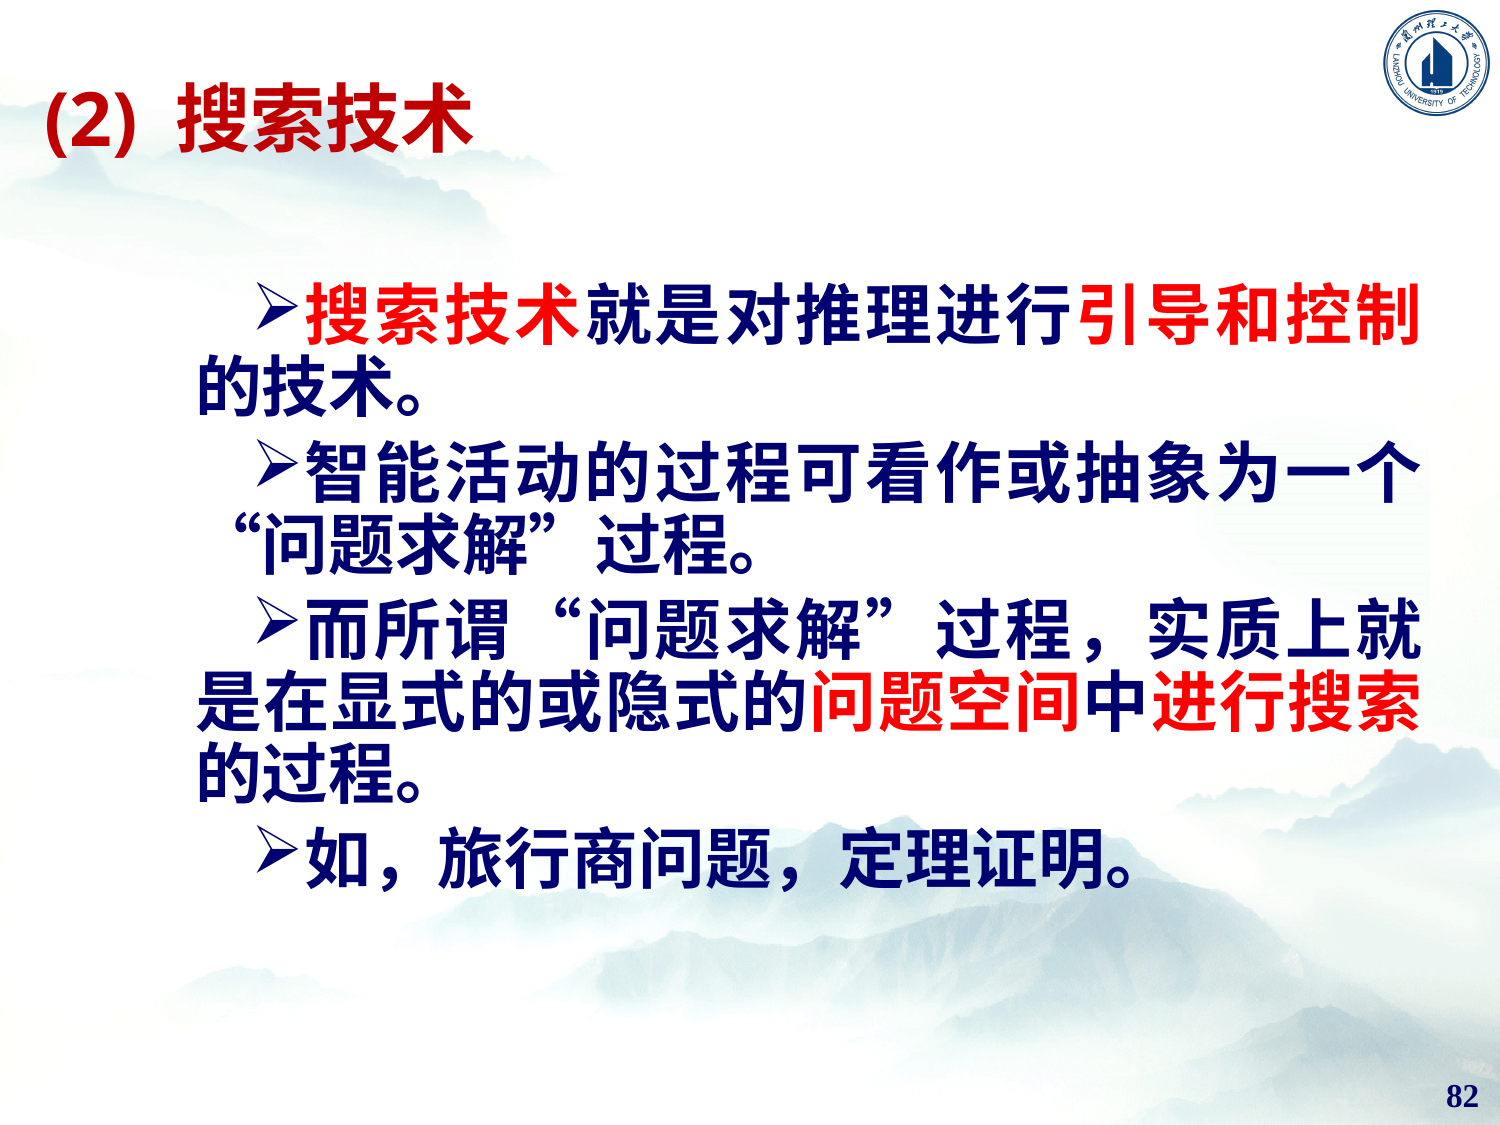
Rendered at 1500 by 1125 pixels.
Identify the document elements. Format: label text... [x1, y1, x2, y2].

picture [0, 0, 1500, 1125]
title (2) 搜索技术 [29, 42, 1305, 191]
list 搜索技术就是对推理进行引导和控制的技术。 智能活动的过程可看作或抽象为一个“问题求解”过程。 而所谓“问题求解”过程，实质上就是在显式的或隐式的问题空间中进行搜索的过程。 如，旅行商问题，定理证明。 [123, 275, 1438, 1000]
slide_number 82 [1181, 1066, 1495, 1125]
